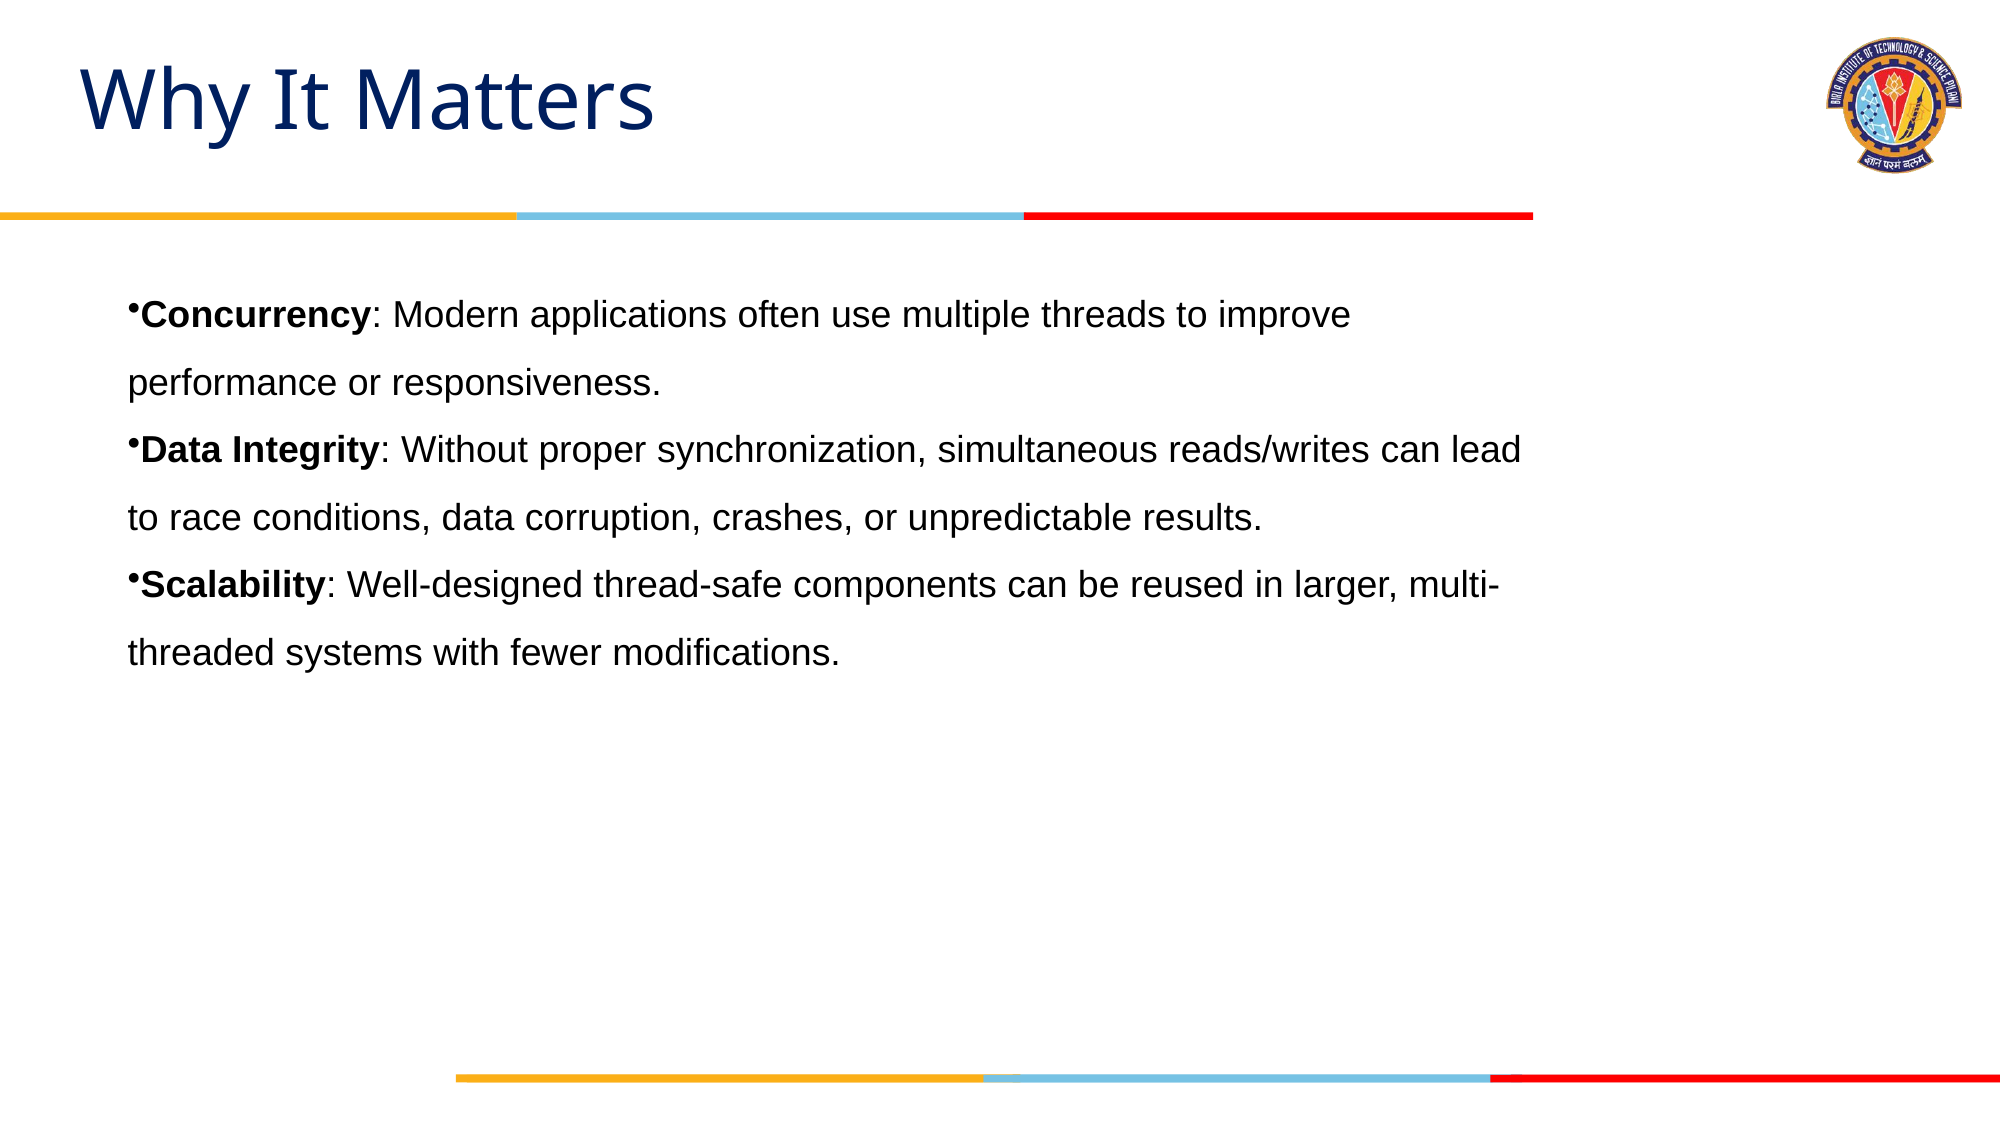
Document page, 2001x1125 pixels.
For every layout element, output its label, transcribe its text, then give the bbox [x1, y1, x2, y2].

picture [1826, 37, 1962, 174]
title Why It Matters [79, 46, 1921, 151]
text_box Concurrency: Modern applications often use multiple threads to improve performance or responsiveness. Data Integrity: Without proper synchronization, simultaneous reads/writes can lead to race conditions, data corruption, crashes, or unpredictable results. Scalability: Well-designed thread-safe components can be reused in larger, multi-threaded systems with fewer modifications. [112, 260, 1550, 681]
